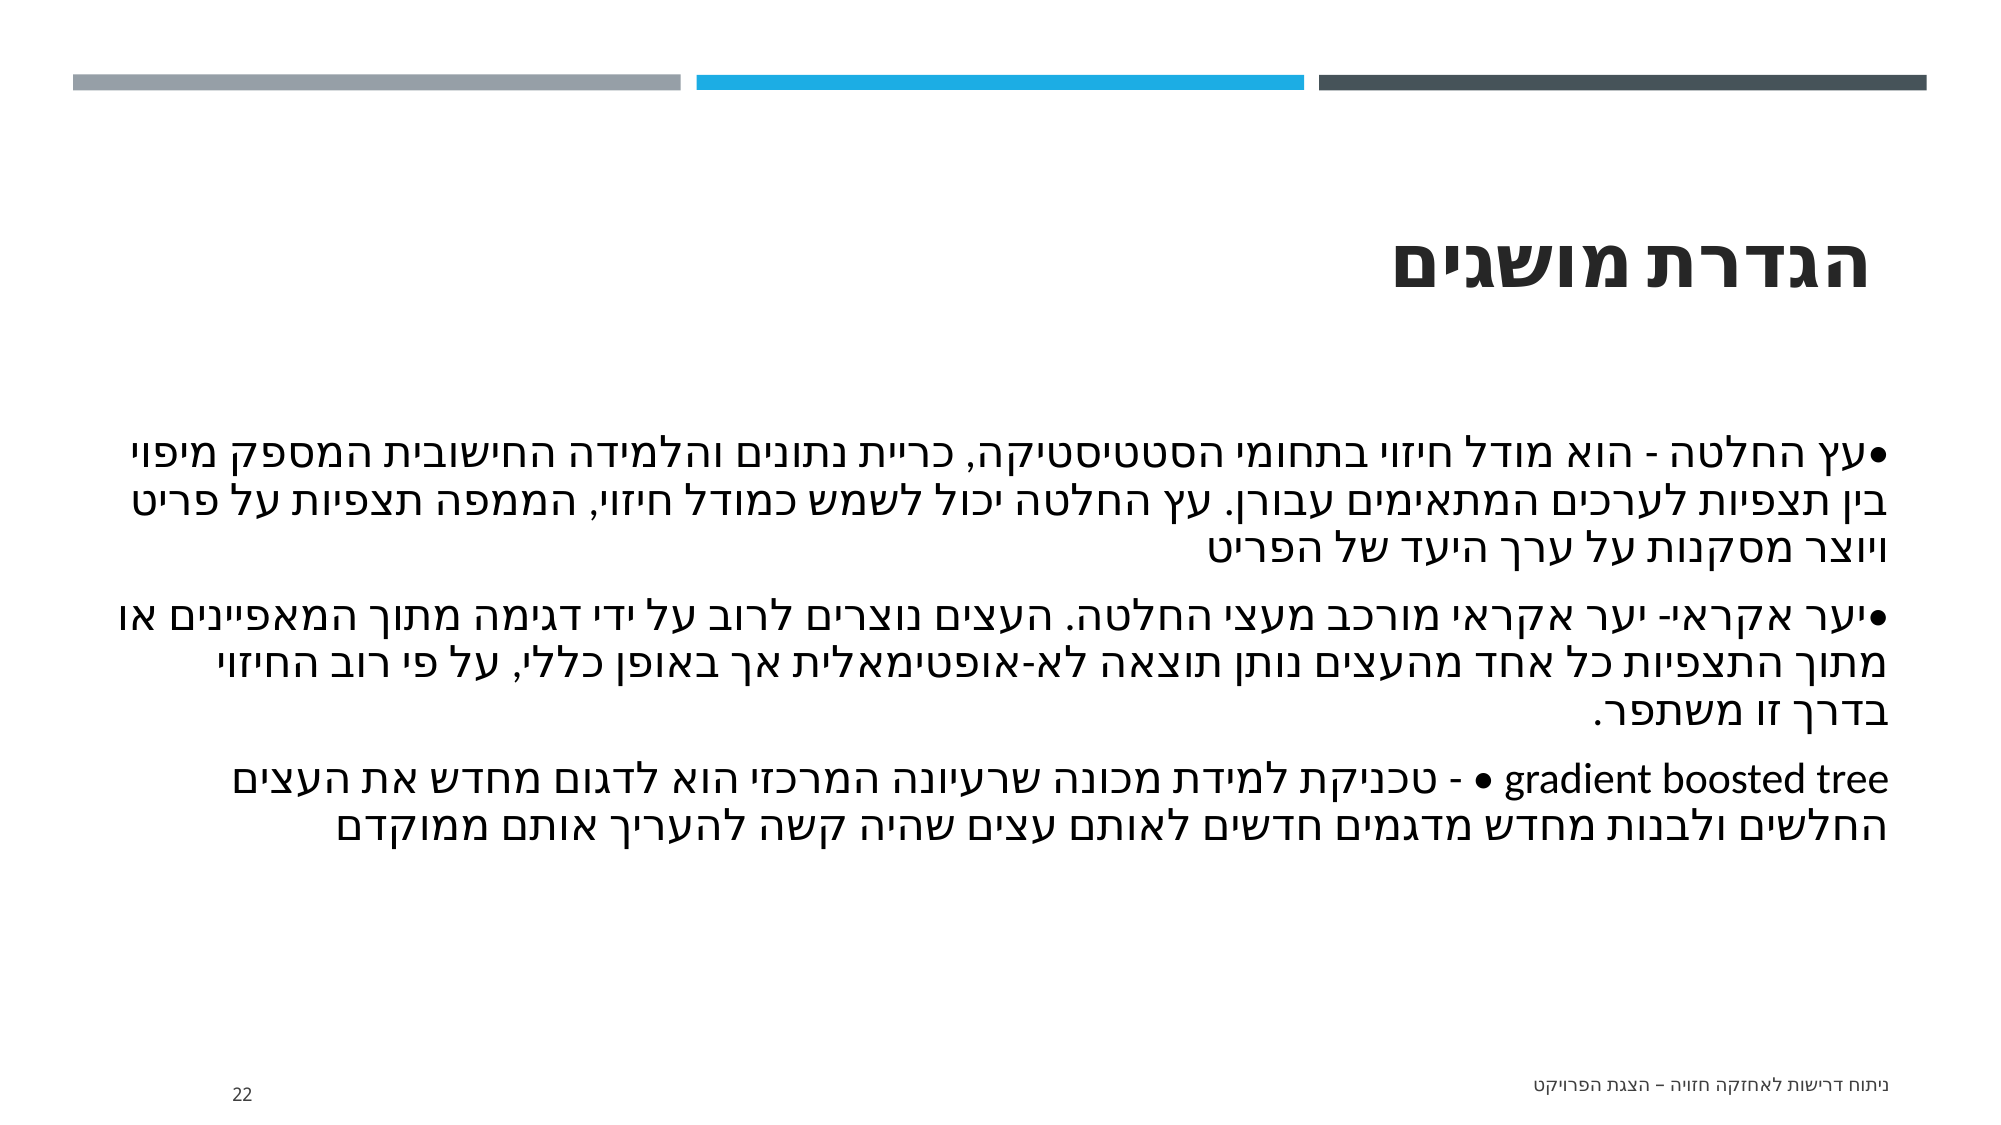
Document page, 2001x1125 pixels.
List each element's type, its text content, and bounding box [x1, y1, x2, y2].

list •עץ החלטה - הוא מודל חיזוי בתחומי הסטטיסטיקה, כריית נתונים והלמידה החישובית המספק מיפוי בין תצפיות לערכים המתאימים עבורן. עץ החלטה יכול לשמש כמודל חיזוי, הממפה תצפיות על פריט ויוצר מסקנות על ערך היעד של הפריט •יער אקראי- יער אקראי מורכב מעצי החלטה. העצים נוצרים לרוב על ידי דגימה מתוך המאפיינים או מתוך התצפיות כל אחד מהעצים נותן תוצאה לא-אופטימאלית אך באופן כללי, על פי רוב החיזוי בדרך זו משתפר. gradient boosted tree • - טכניקת למידת מכונה שרעיונה המרכזי הוא לדגום מחדש את העצים החלשים ולבנות מחדש מדגמים חדשים לאותם עצים שהיה קשה להעריך אותם ממוקדם [95, 345, 1905, 981]
title הגדרת מושגים [95, 115, 1905, 311]
